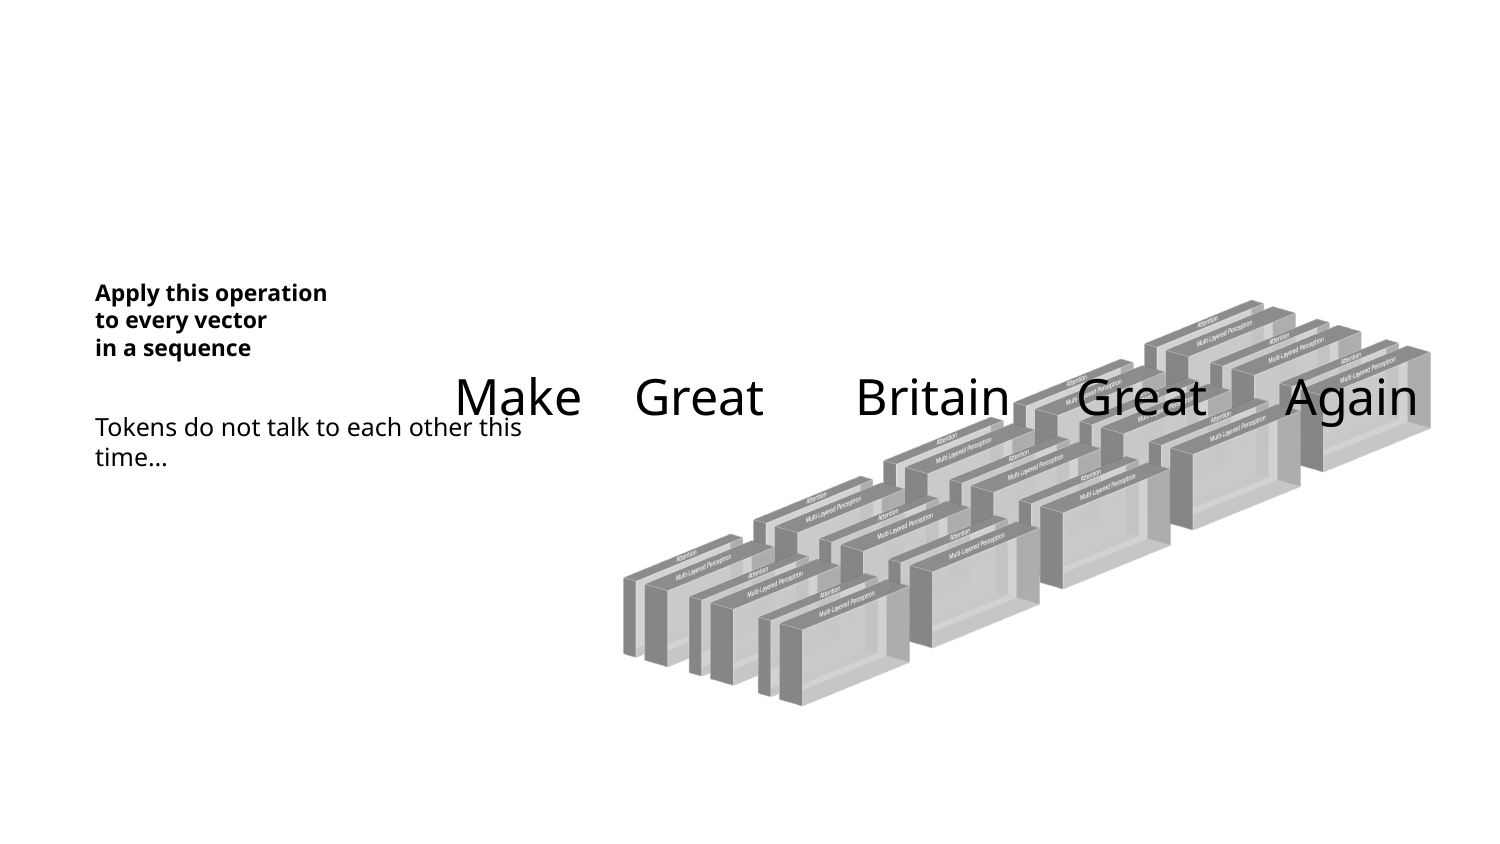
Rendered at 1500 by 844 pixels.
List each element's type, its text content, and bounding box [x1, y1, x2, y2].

list Tokens do not talk to each other this time… [80, 404, 577, 706]
picture [614, 298, 1433, 708]
title Apply this operation to every vector in a sequence [80, 270, 577, 369]
text_box Make Great Britain Great Again [439, 358, 1002, 433]
